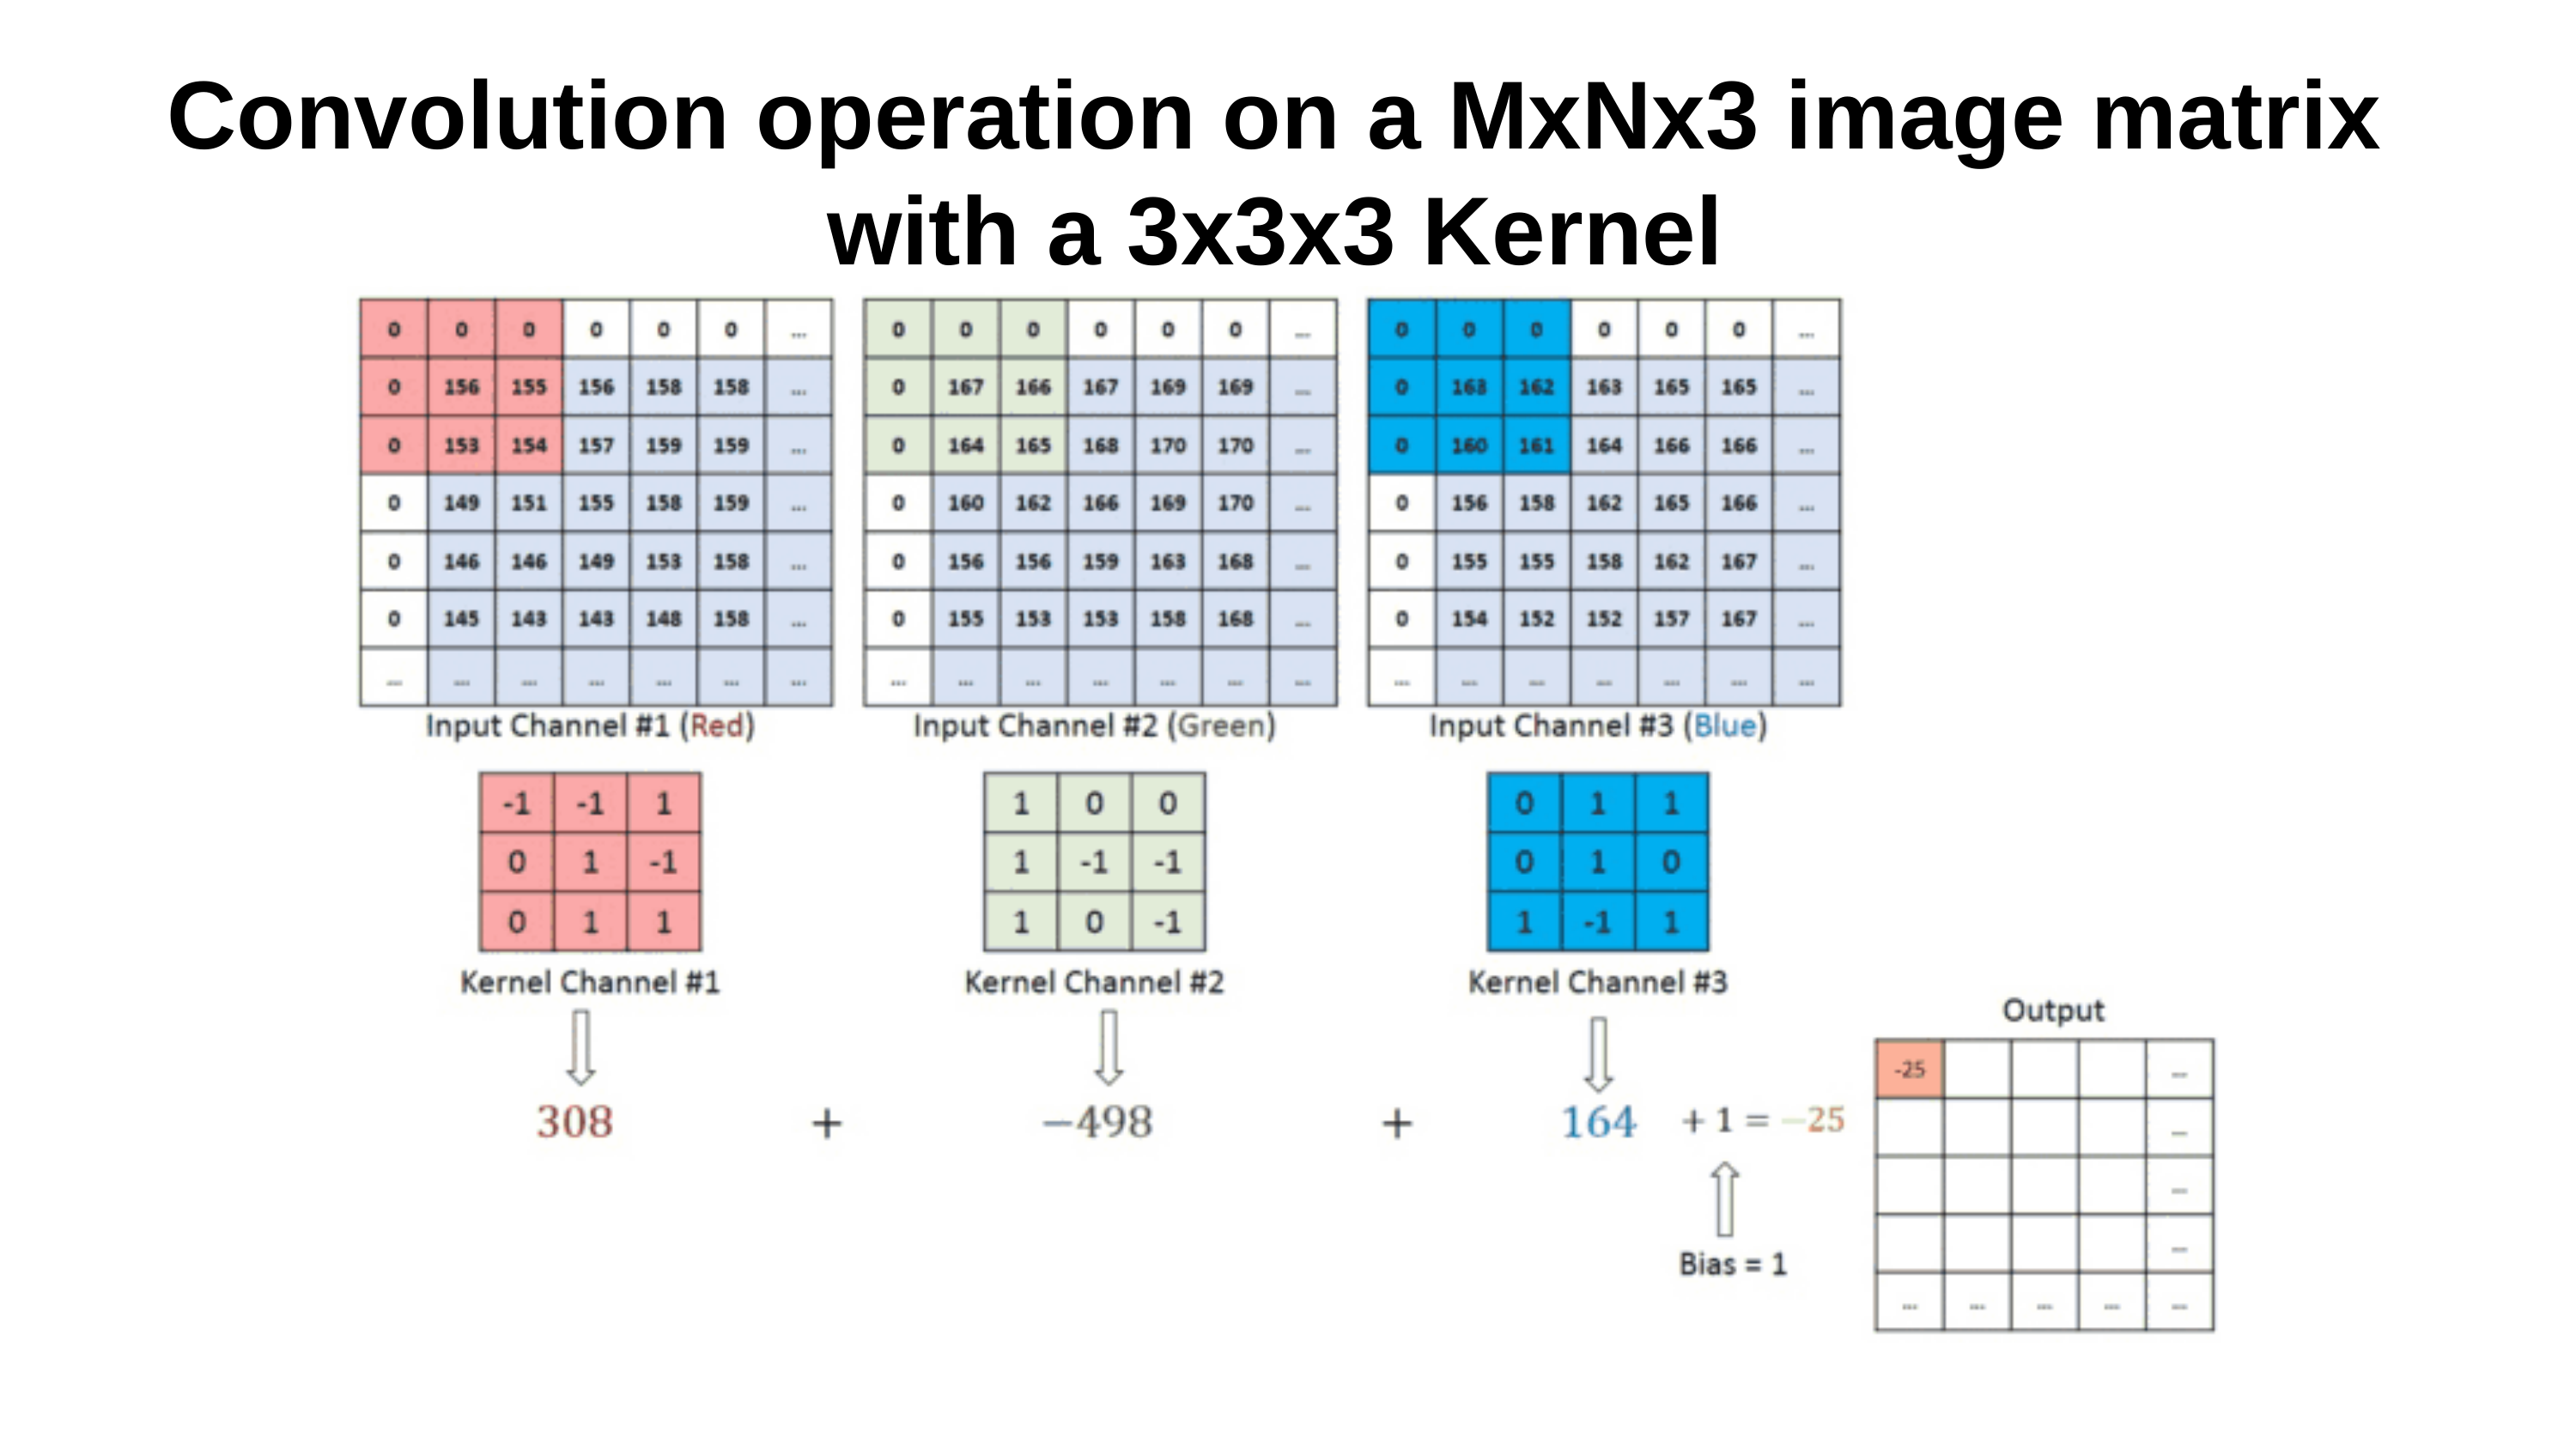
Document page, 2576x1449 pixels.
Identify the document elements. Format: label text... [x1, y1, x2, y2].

picture [347, 286, 2229, 1343]
title Convolution operation on a MxNx3 image matrix with a 3x3x3 Kernel [82, 52, 2468, 233]
